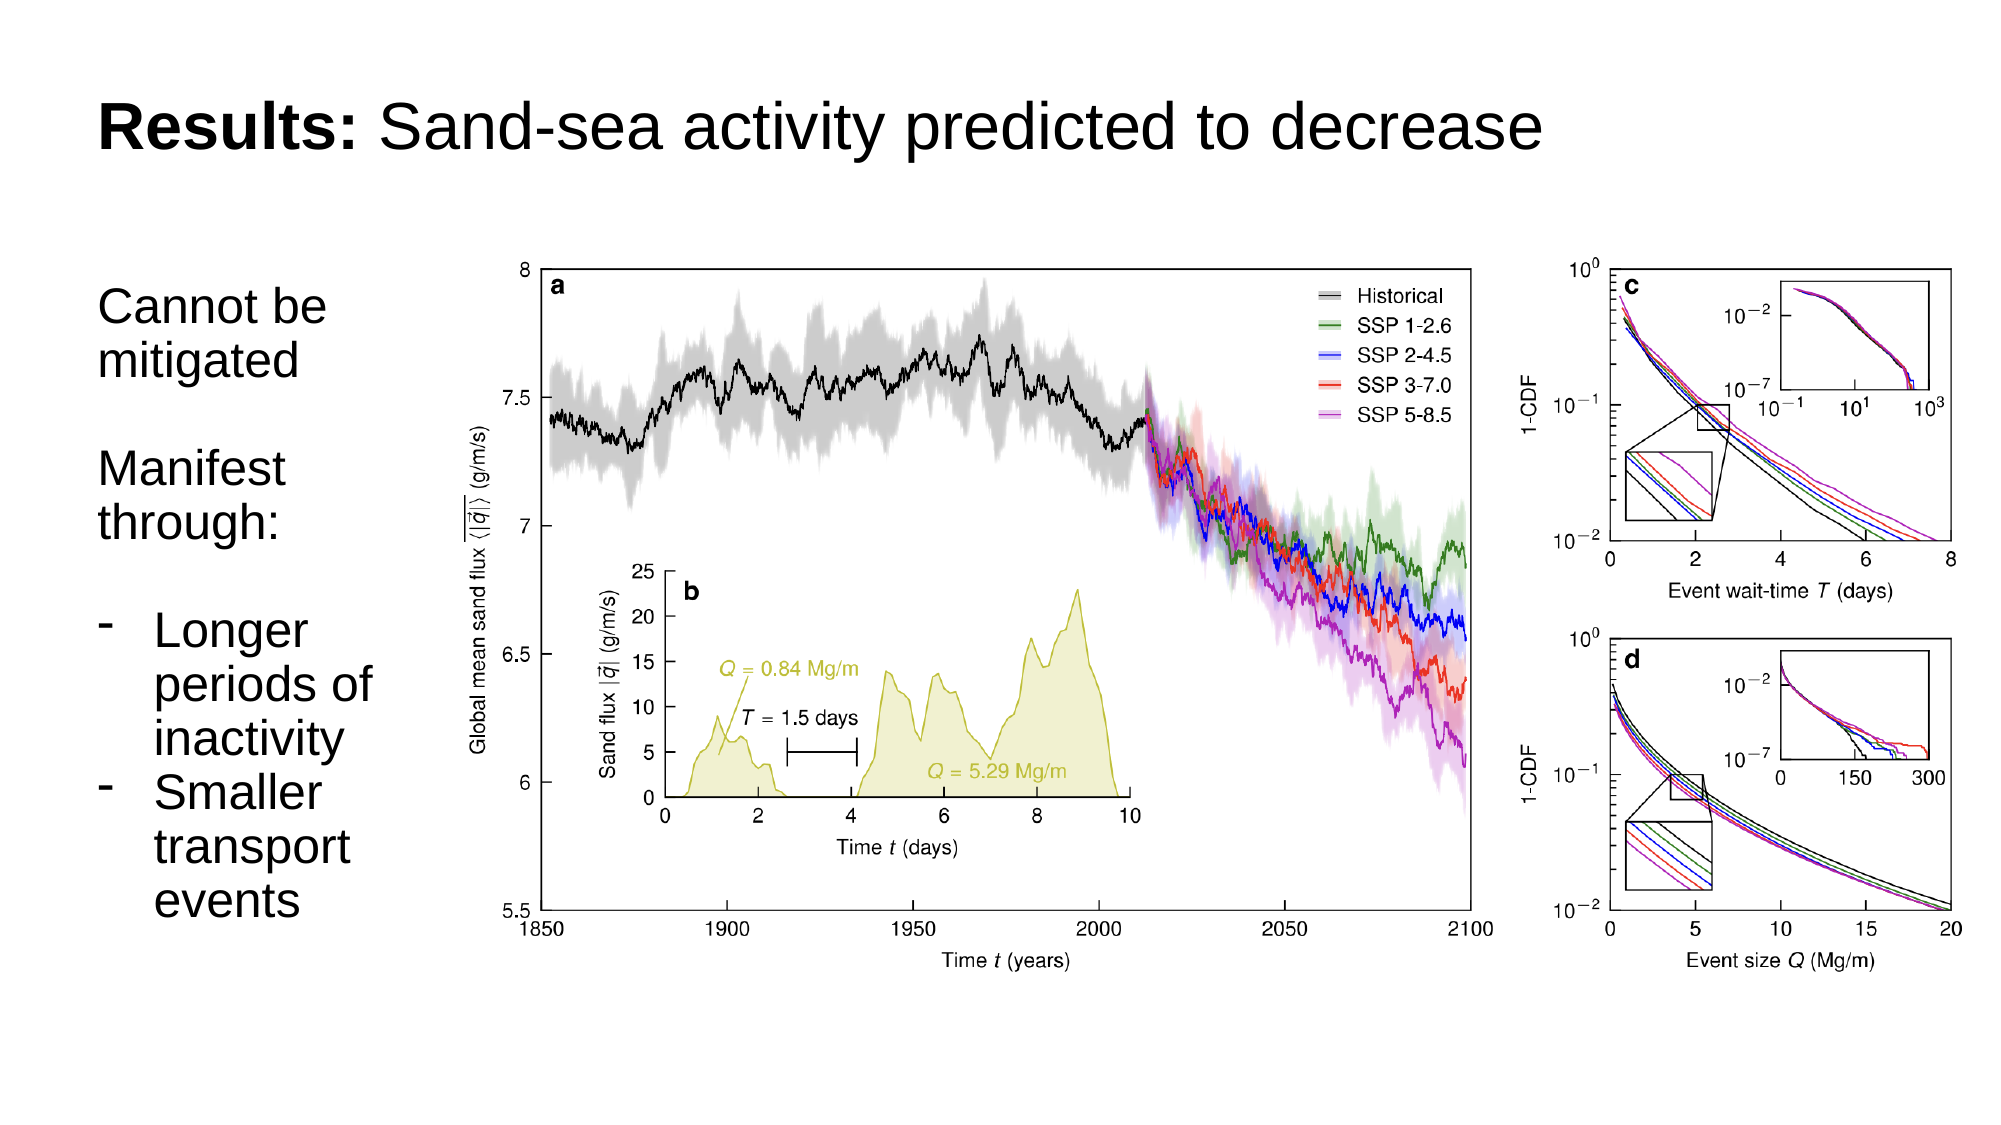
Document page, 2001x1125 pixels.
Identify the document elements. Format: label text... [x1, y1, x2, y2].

title Results: Sand-sea activity predicted to decrease [82, 81, 1827, 172]
text_box Cannot be mitigated Manifest through: Longer periods of inactivity Smaller transport events [82, 273, 452, 350]
text_box [57, 318, 452, 409]
picture [452, 243, 1976, 991]
